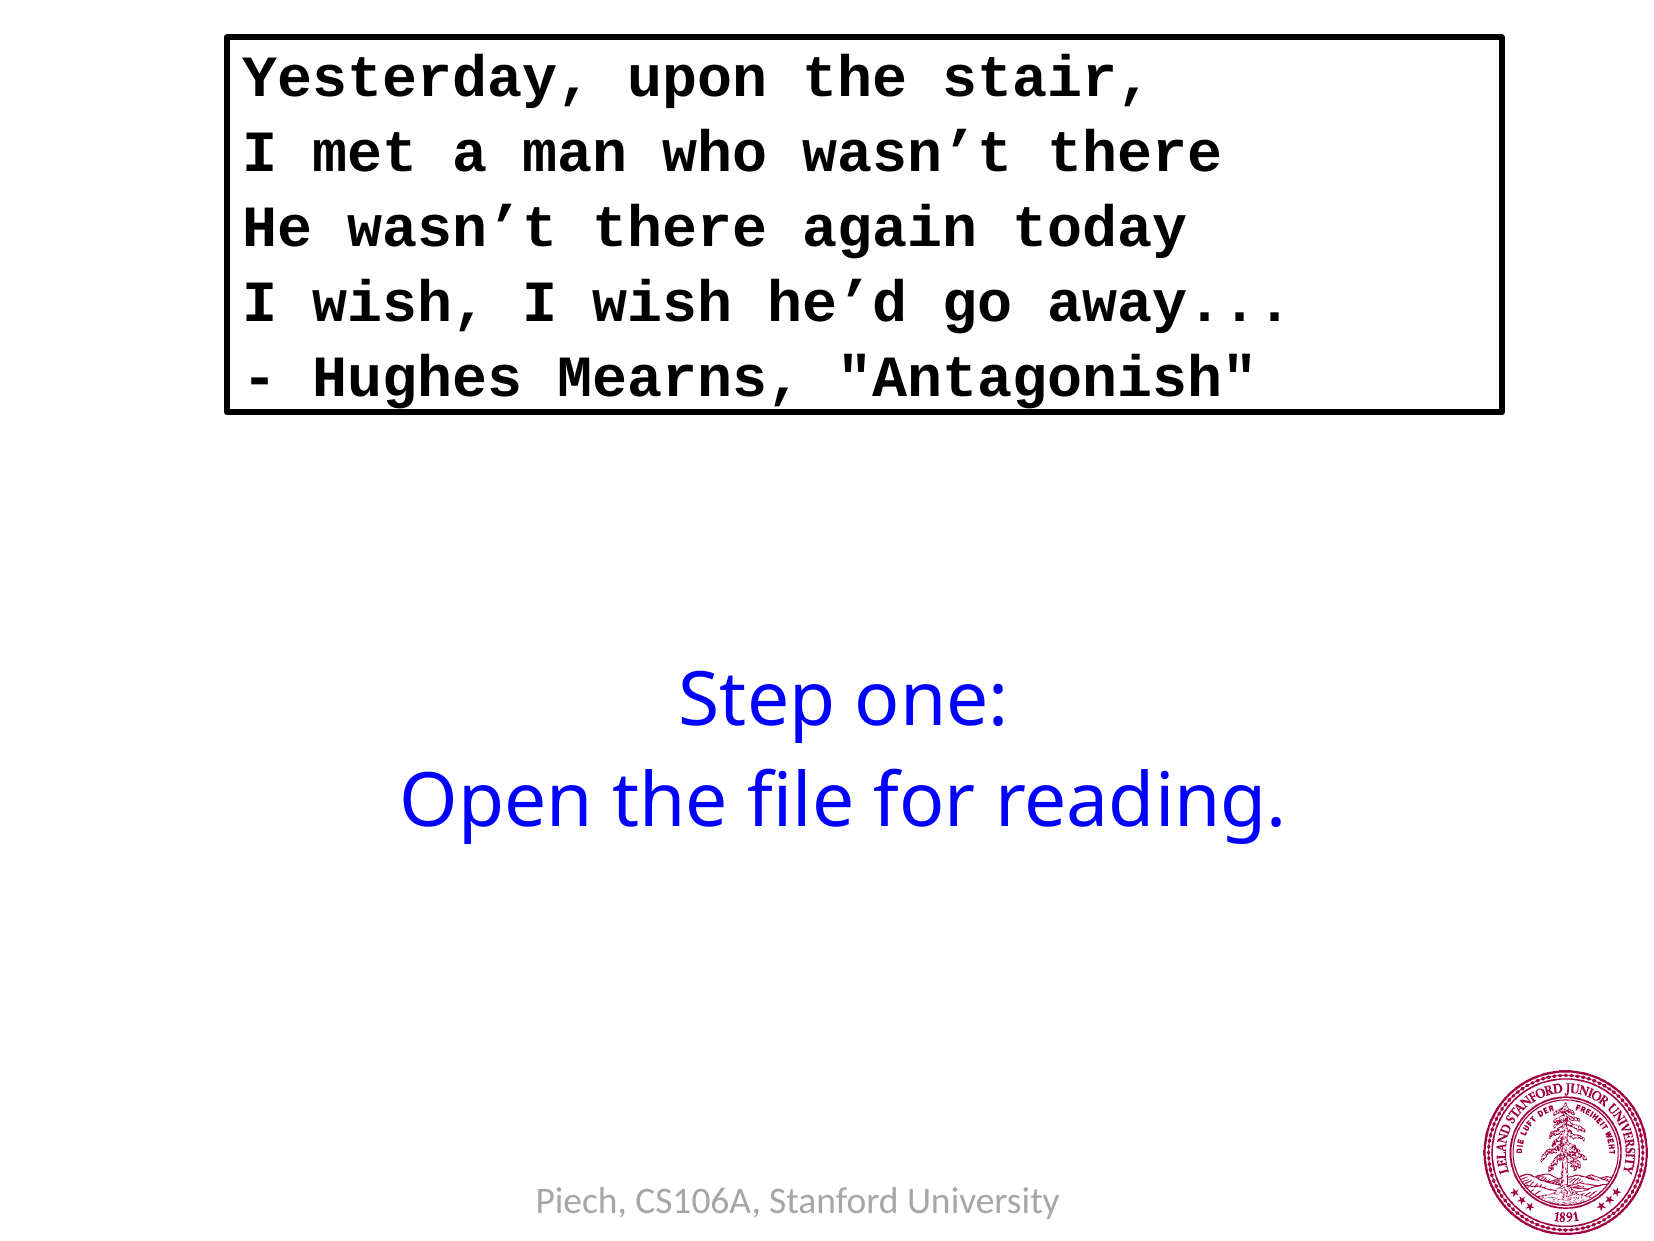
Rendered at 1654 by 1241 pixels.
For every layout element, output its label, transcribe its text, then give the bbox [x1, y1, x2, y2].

text_box Step one: Open the file for reading. [262, 632, 1425, 890]
picture [1483, 1070, 1648, 1235]
text_box [226, 37, 1502, 413]
